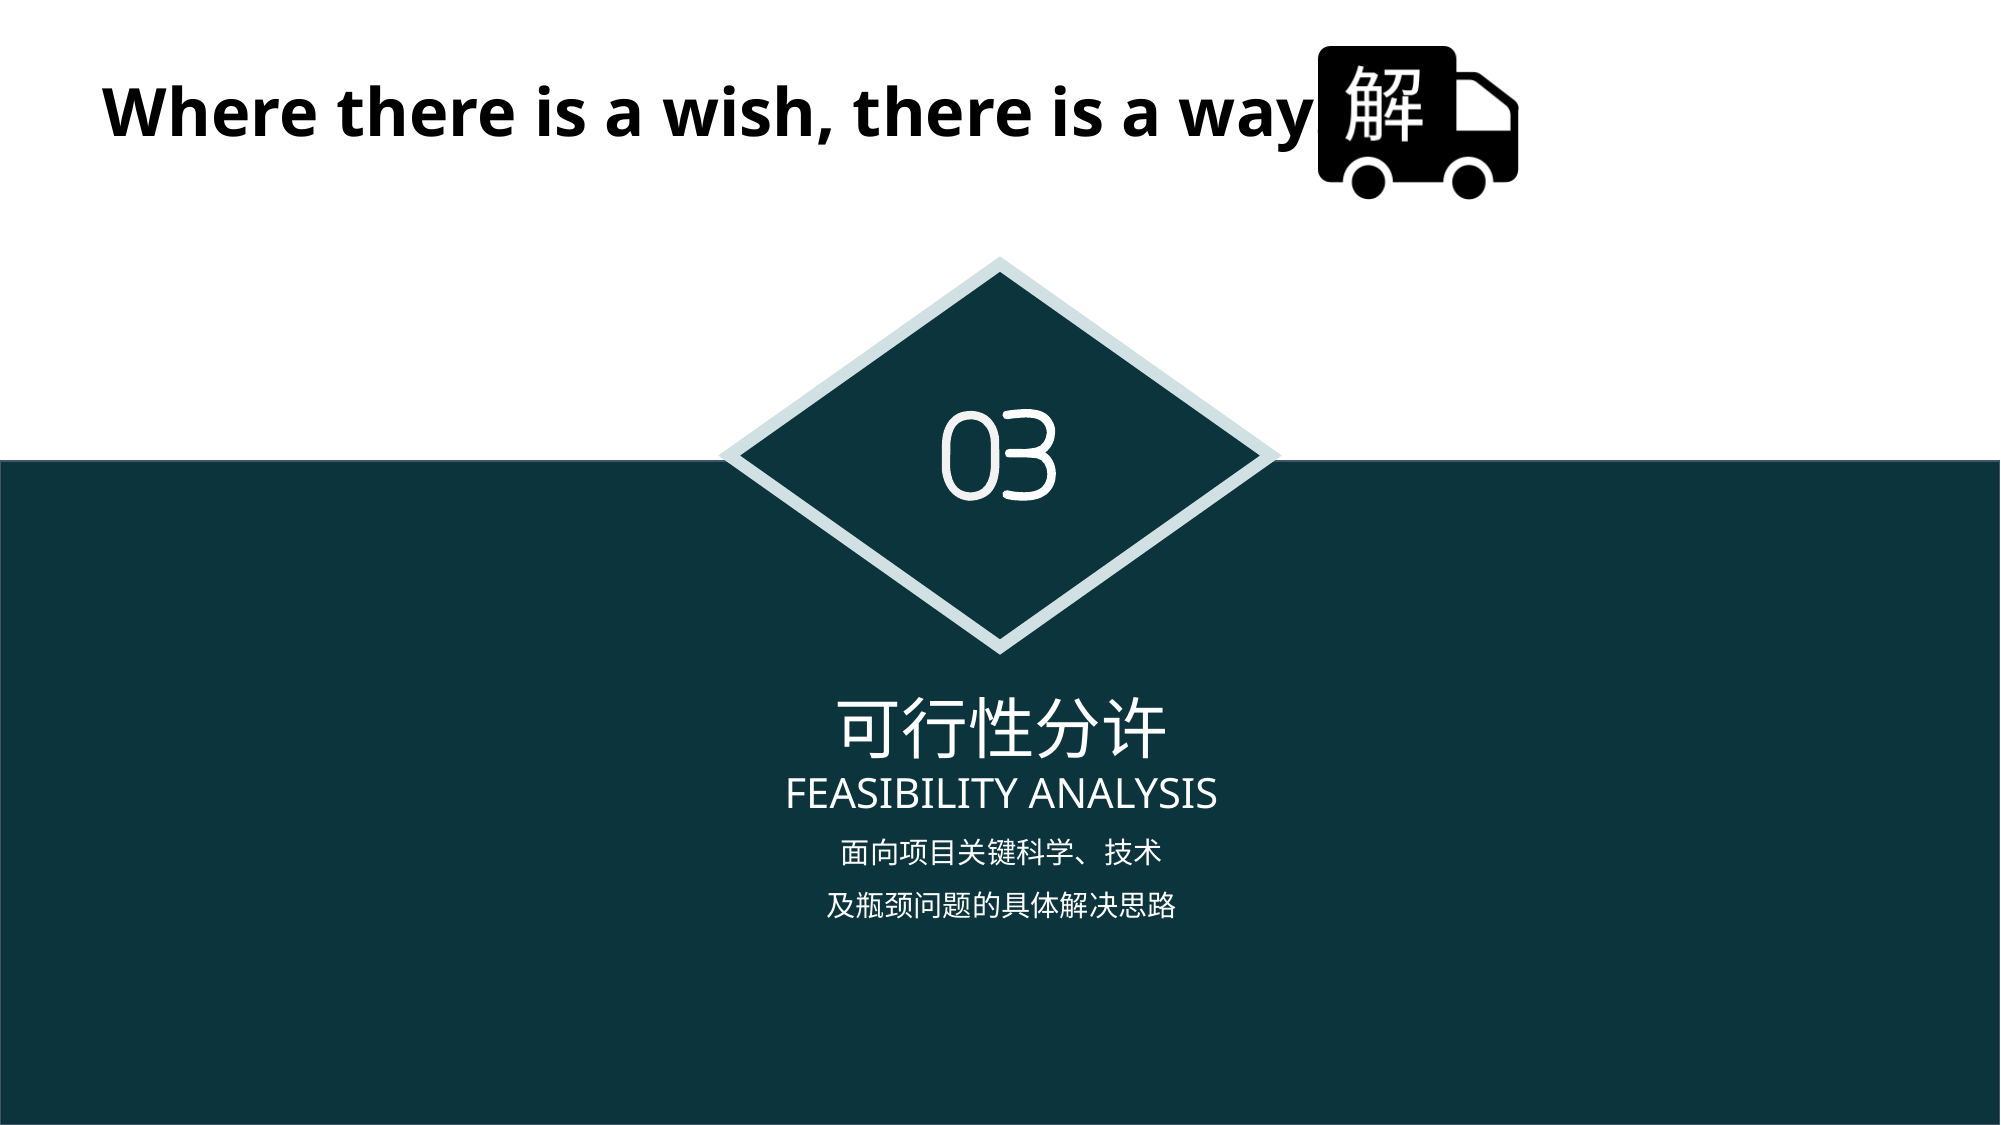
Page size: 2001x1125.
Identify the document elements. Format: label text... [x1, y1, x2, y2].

text_box [0, 461, 2000, 1125]
text_box [1002, 409, 1056, 501]
text_box [729, 264, 1271, 648]
text_box [941, 410, 1000, 501]
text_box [87, 45, 1520, 201]
text_box 可行性分许 FEASIBILITY ANALYSIS 面向项目关键科学、技术 及瓶颈问题的具体解决思路 [756, 679, 1247, 847]
